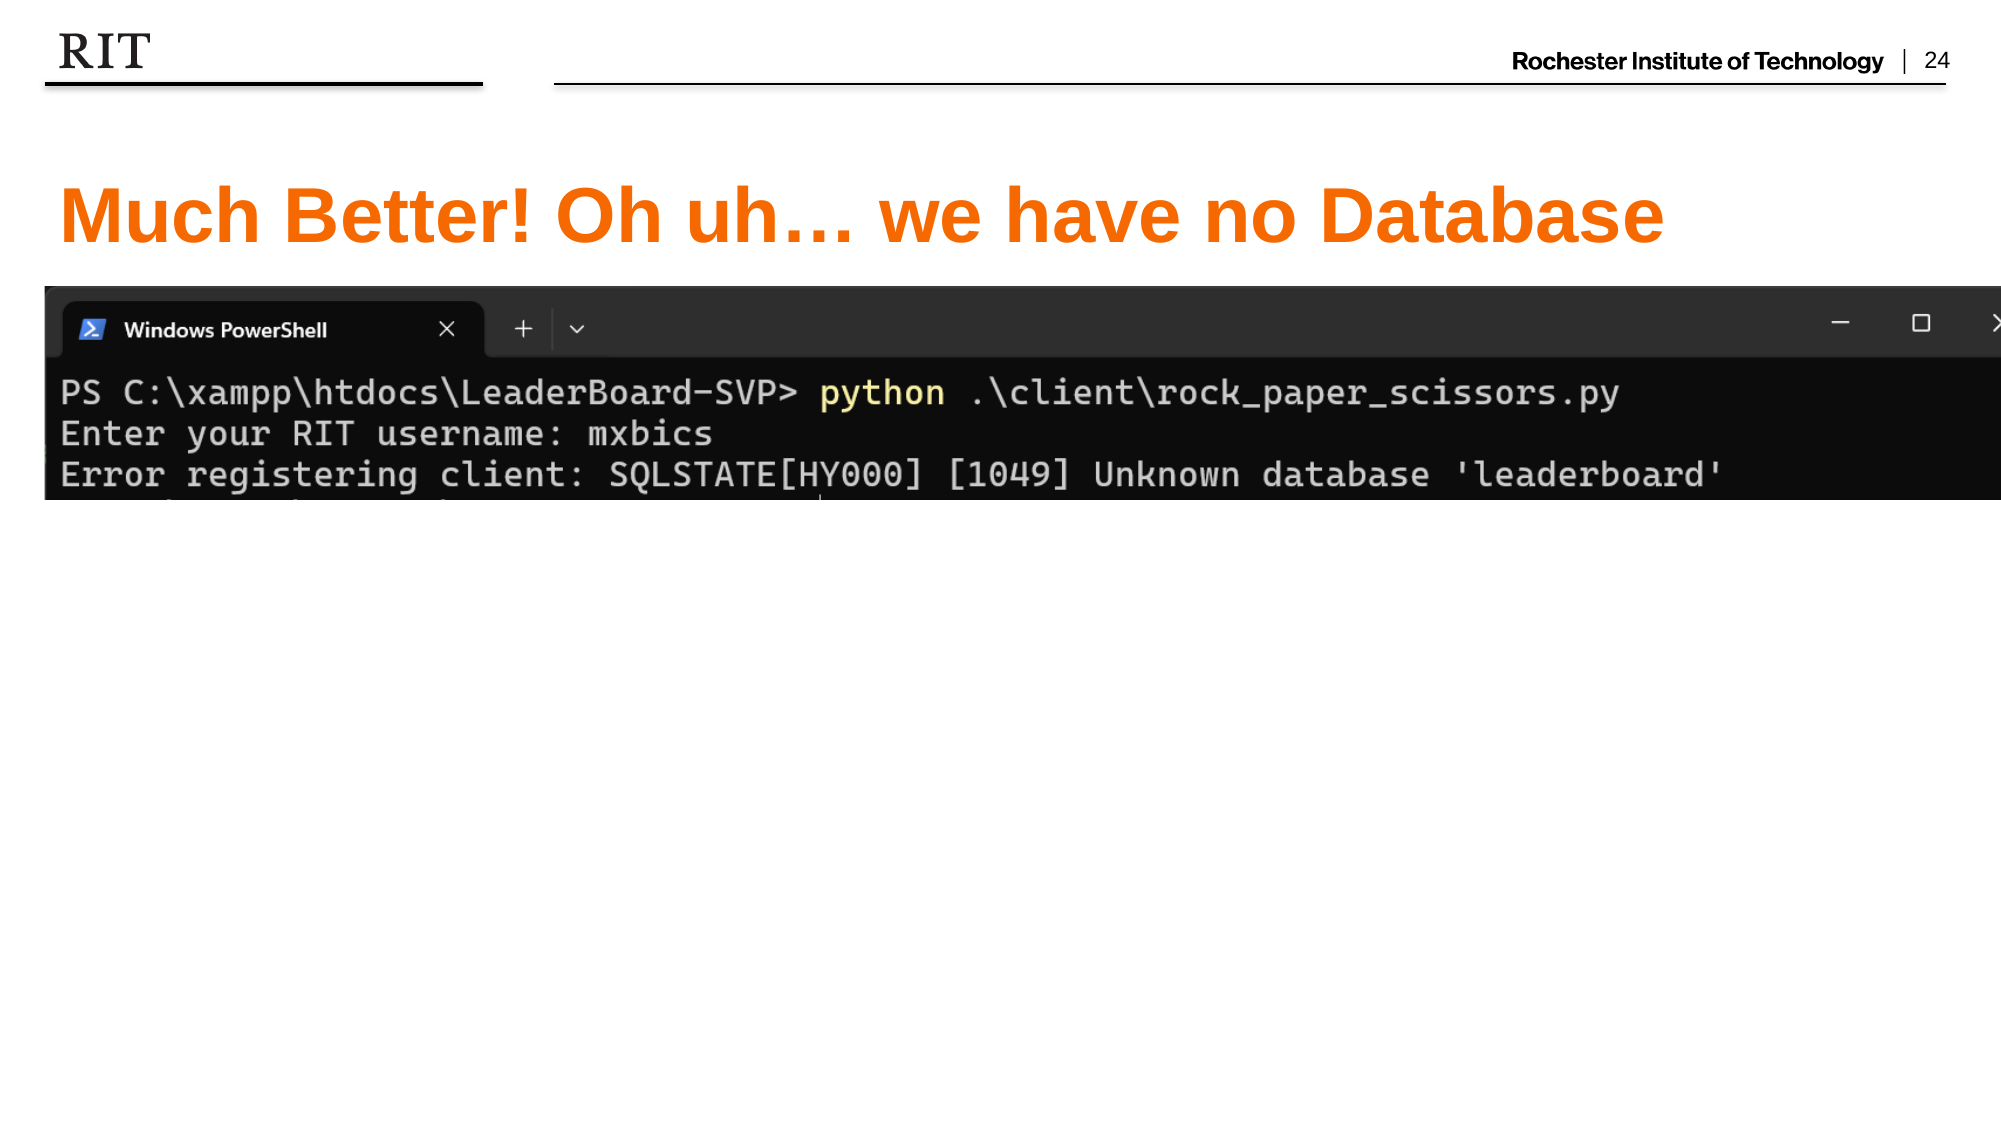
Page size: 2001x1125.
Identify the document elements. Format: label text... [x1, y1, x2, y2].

picture [44, 285, 2001, 500]
title Much Better! Oh uh… we have no Database [44, 157, 1744, 272]
picture [1502, 42, 1891, 77]
